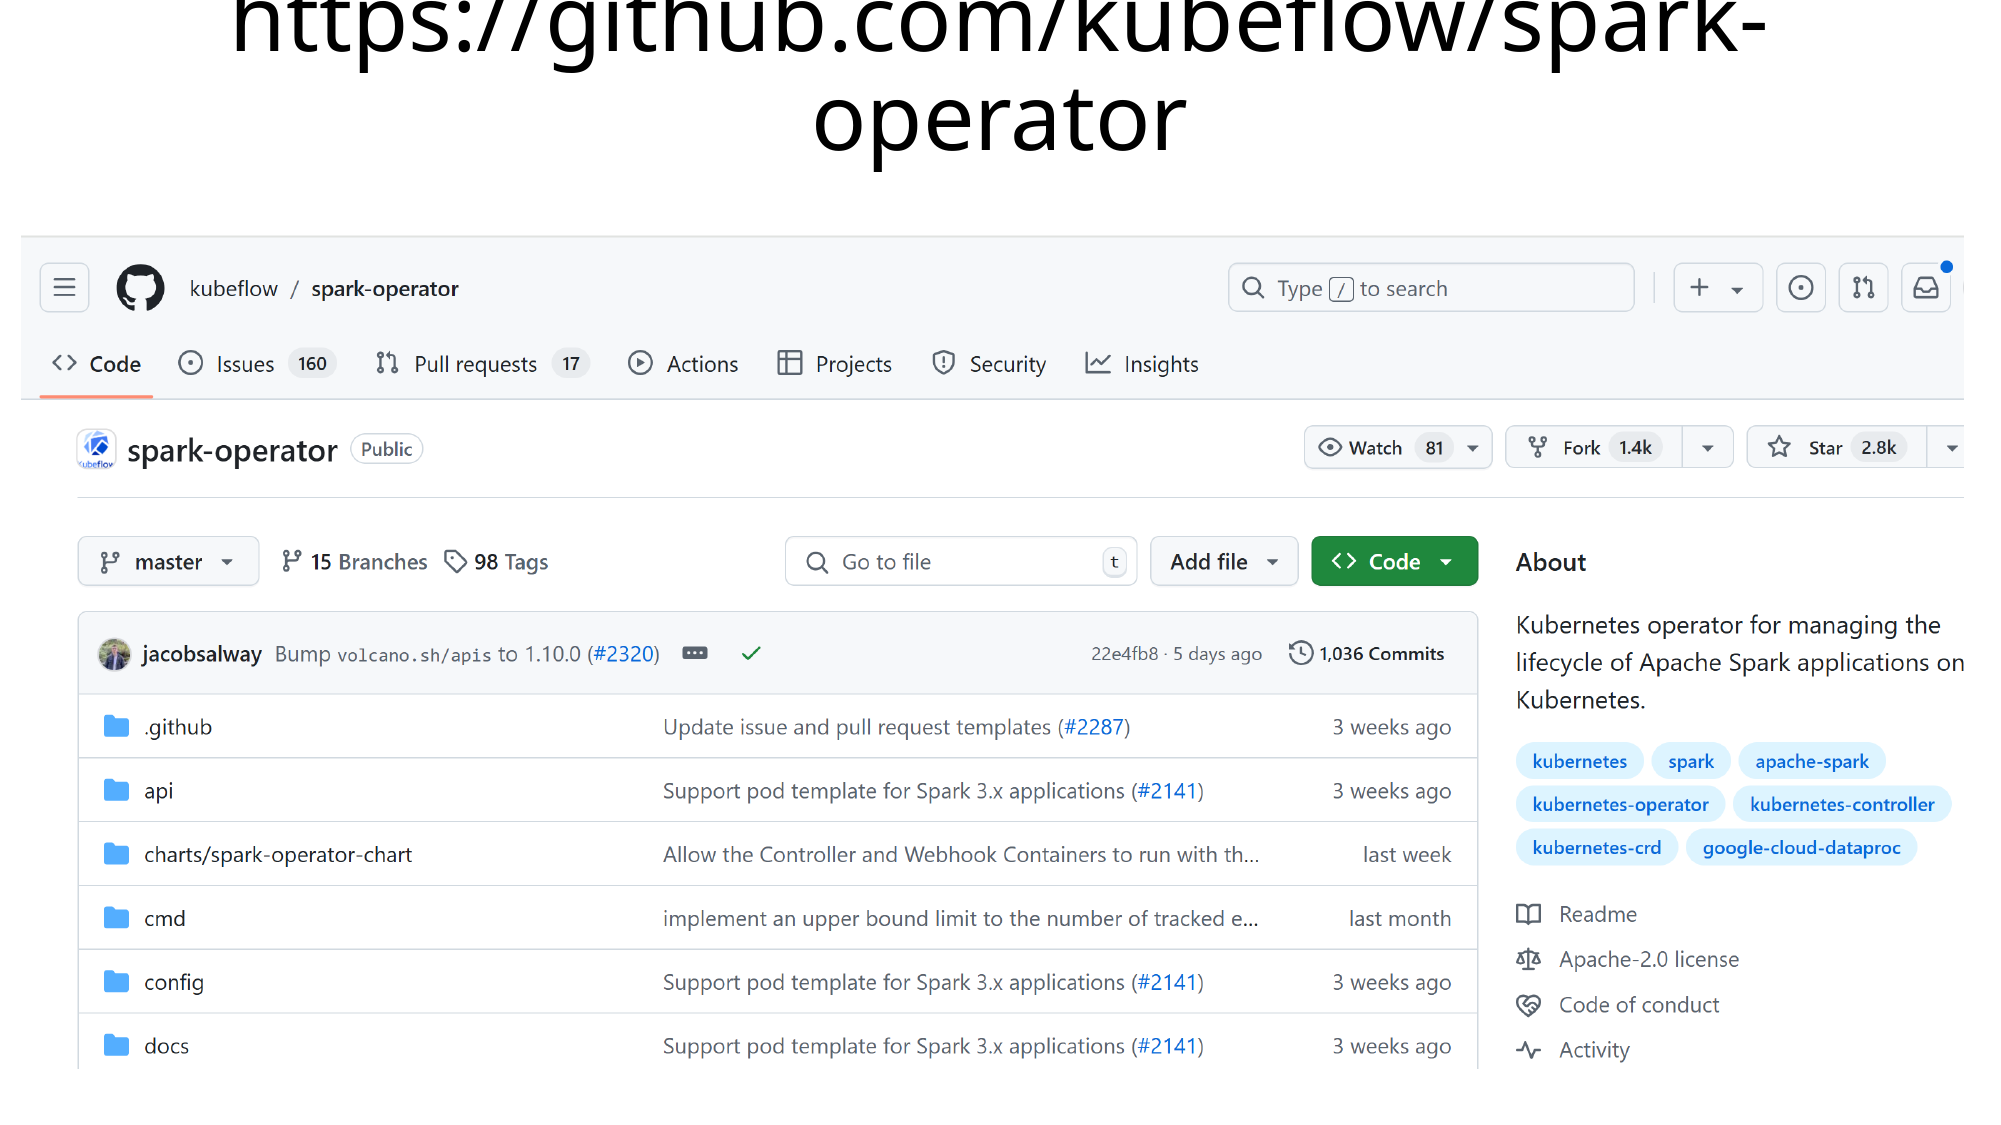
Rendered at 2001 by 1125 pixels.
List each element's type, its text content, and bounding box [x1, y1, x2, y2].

picture [21, 234, 1964, 1069]
title https://github.com/kubeflow/spark-operator [137, 0, 1863, 143]
